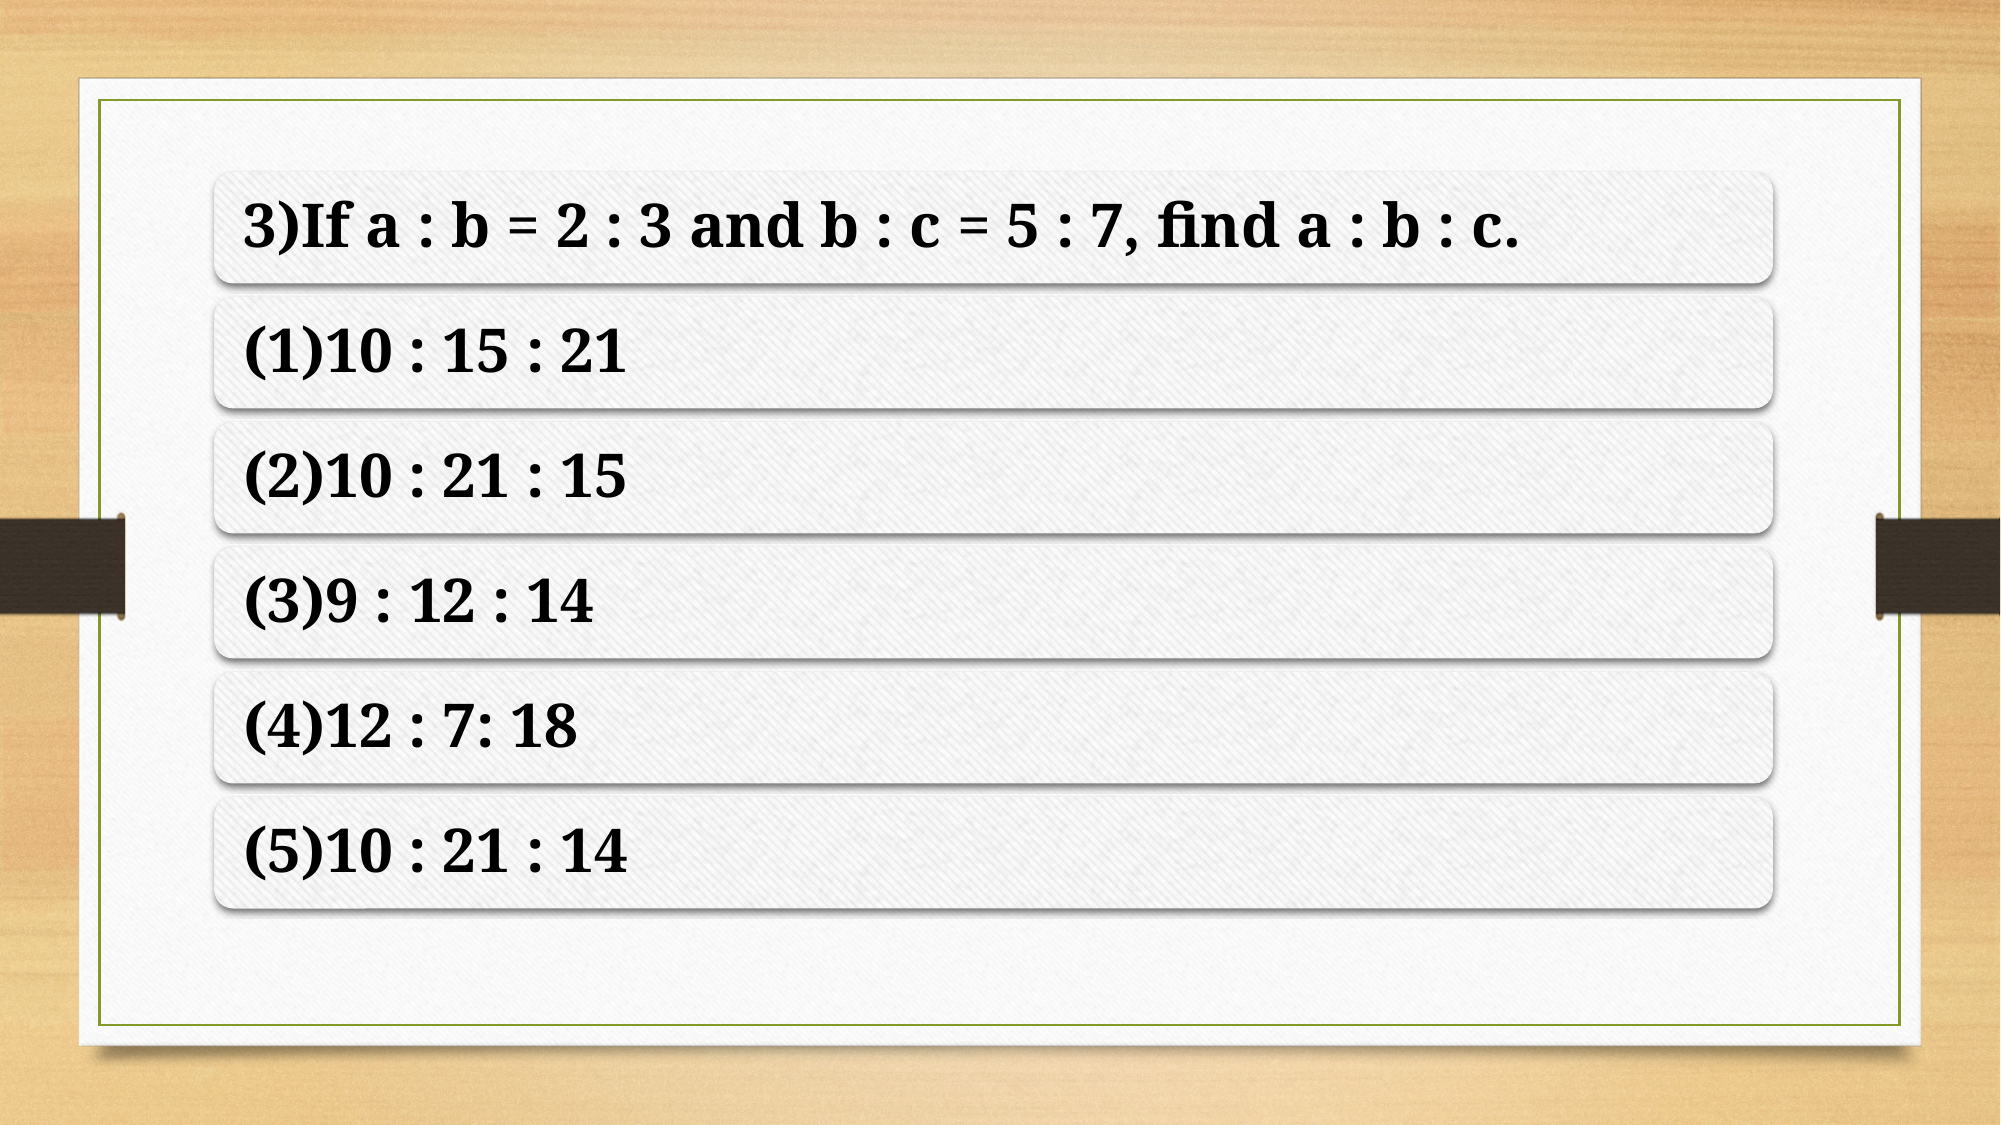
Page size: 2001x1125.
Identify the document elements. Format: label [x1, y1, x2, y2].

text_box [0, 0, 2000, 1125]
text_box [214, 169, 1774, 912]
